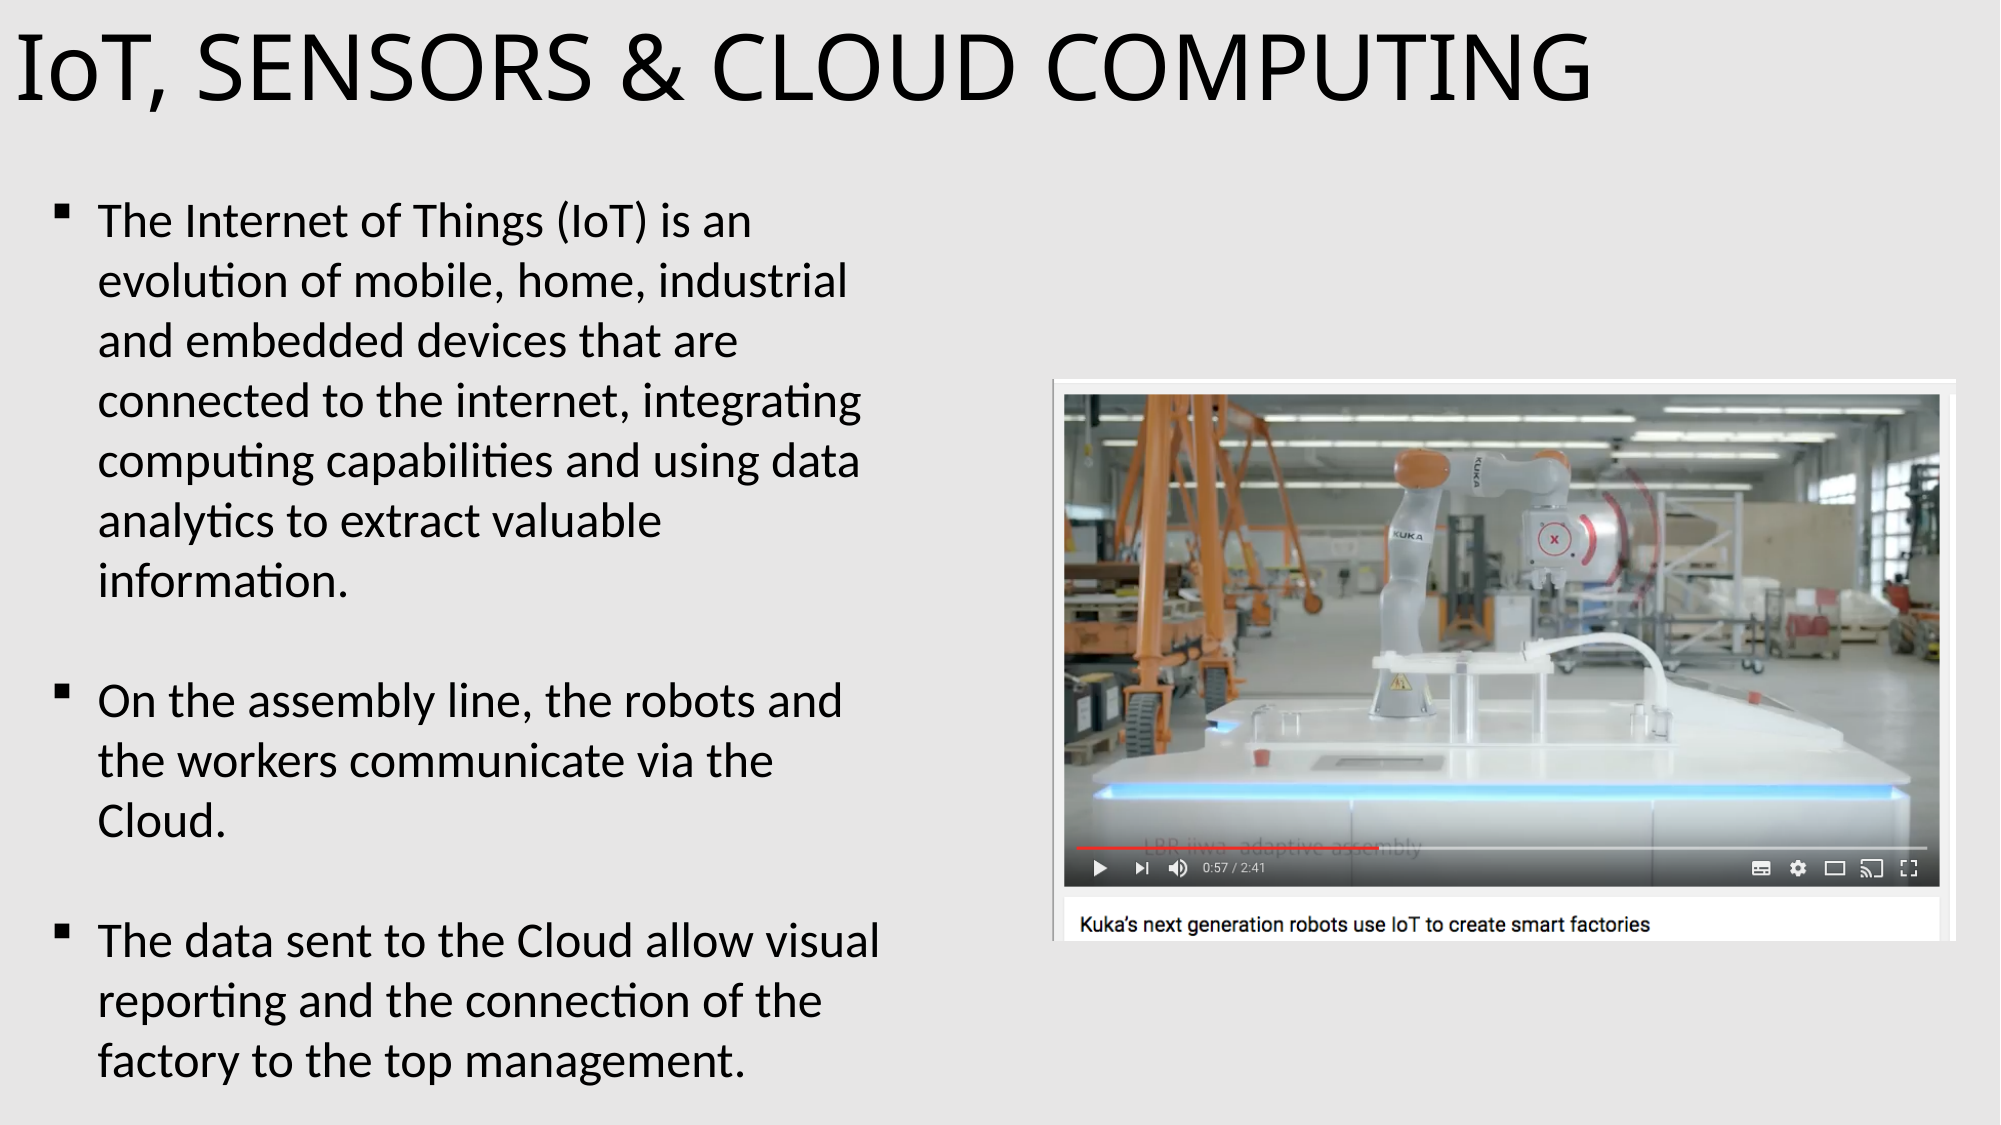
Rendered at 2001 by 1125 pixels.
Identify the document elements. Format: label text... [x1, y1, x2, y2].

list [1052, 379, 1956, 941]
title IoT, SENSORS & CLOUD COMPUTING [0, 0, 2000, 180]
text_box The Internet of Things (IoT) is an evolution of mobile, home, industrial and embedded devices that are connected to the internet, integrating computing capabilities and using data analytics to extract valuable information. On the assembly line, the robots and the workers communicate via the Cloud. The data sent to the Cloud allow visual reporting and the connection of the factory to the top management. [35, 179, 911, 1095]
